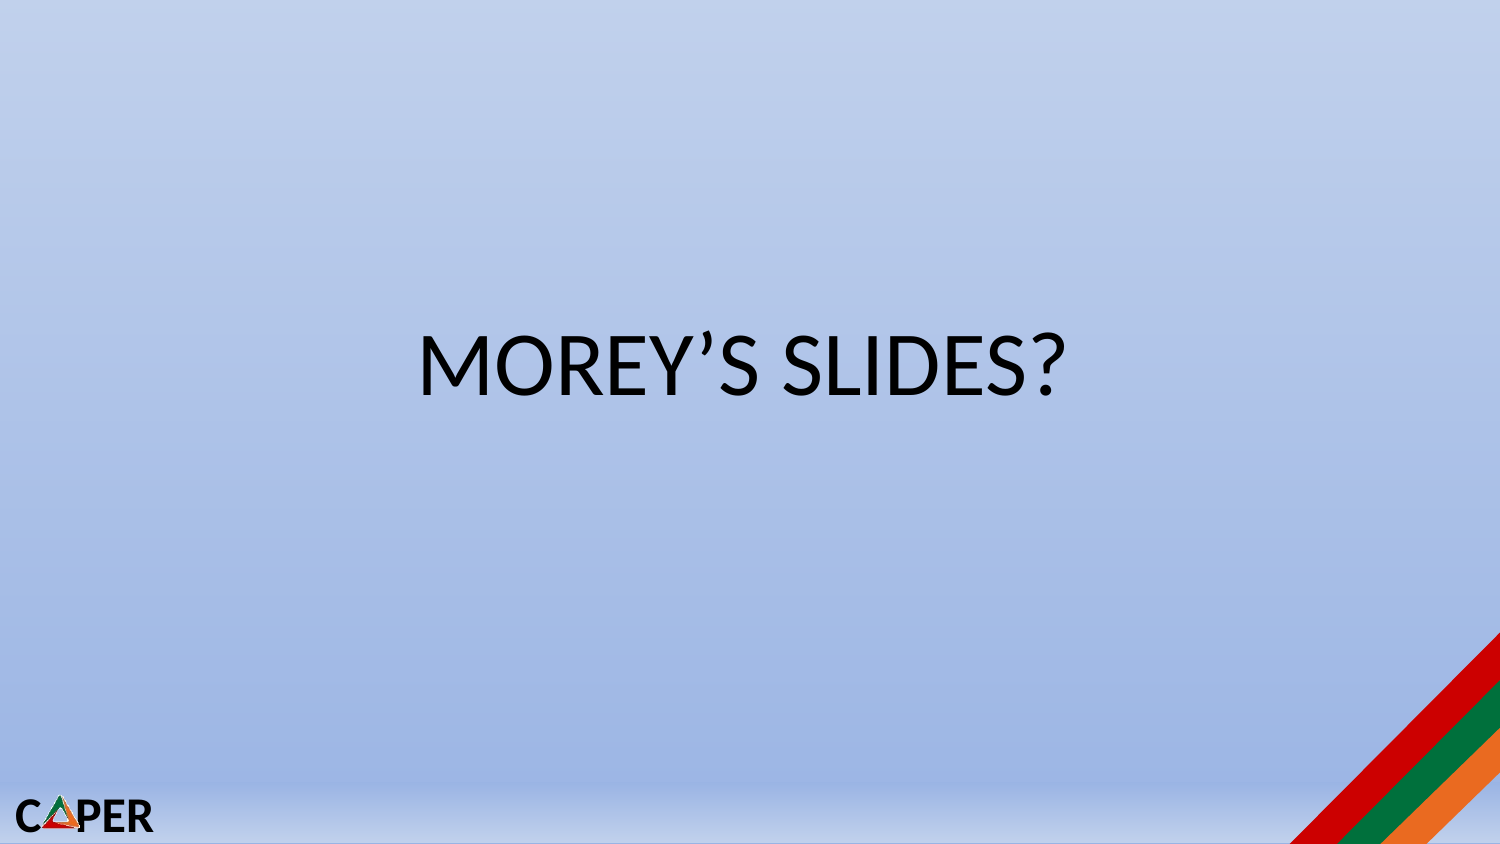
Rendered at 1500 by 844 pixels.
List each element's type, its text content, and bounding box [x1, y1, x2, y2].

picture [37, 792, 83, 829]
title MOREY’S SLIDES? [75, 33, 1413, 685]
